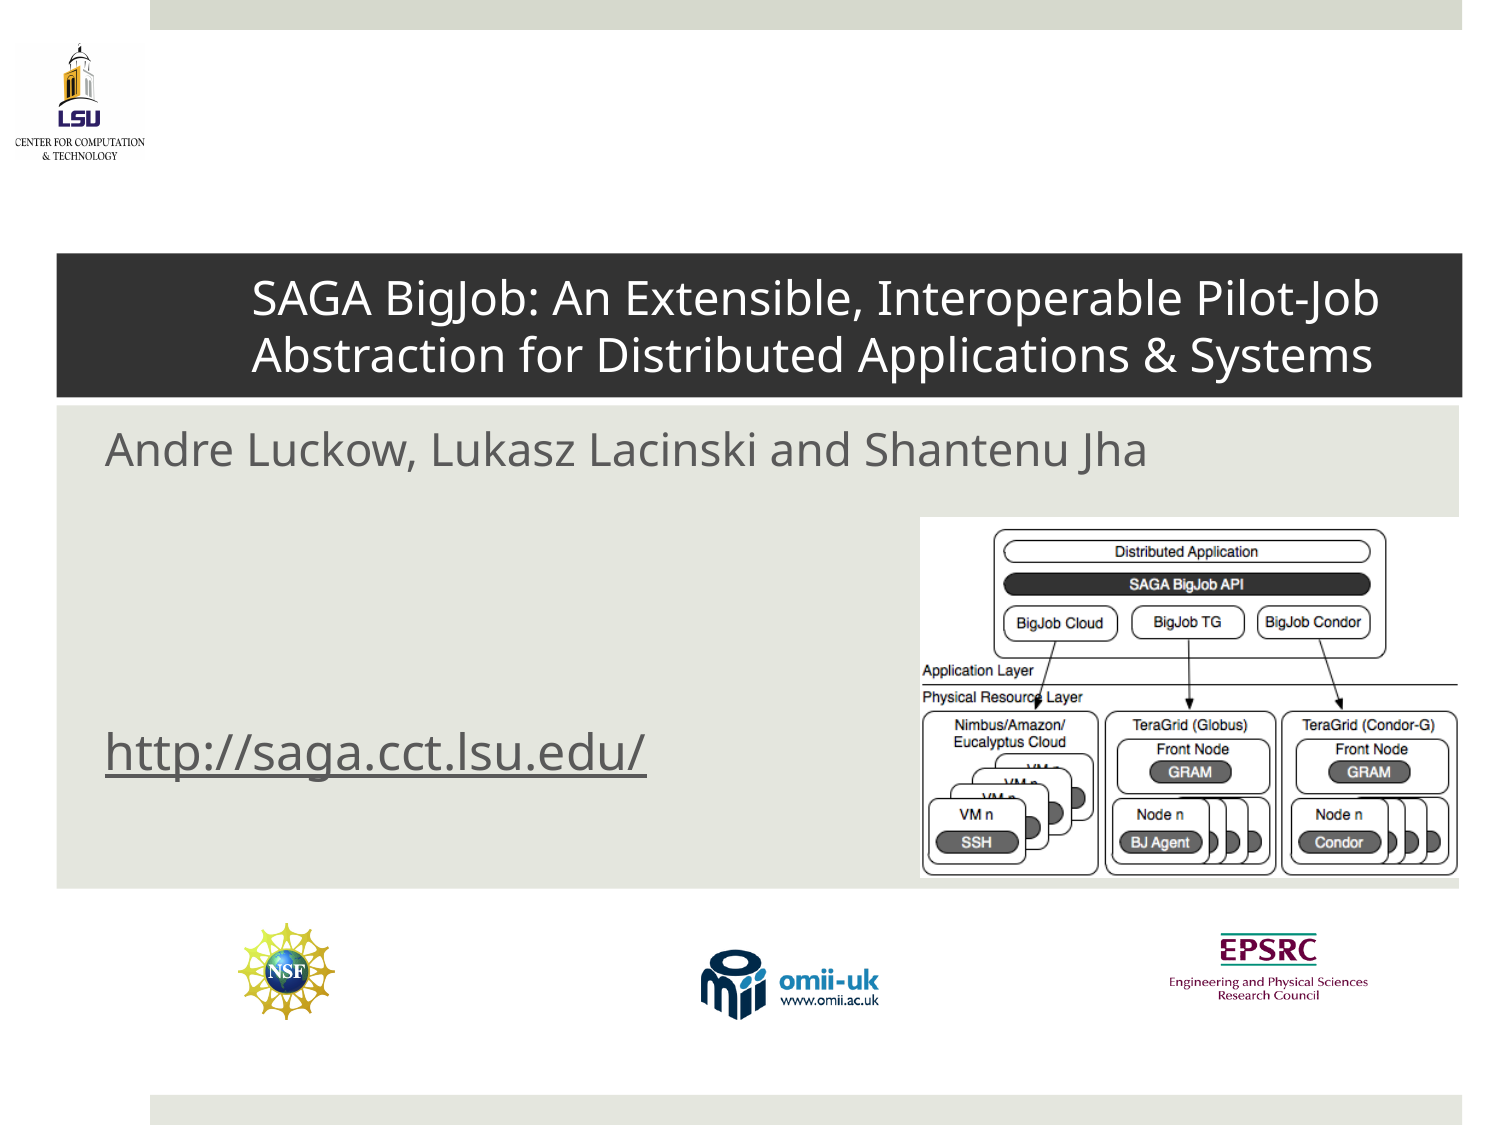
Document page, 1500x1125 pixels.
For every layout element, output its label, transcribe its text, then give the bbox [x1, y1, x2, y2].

picture [700, 949, 879, 1020]
picture [15, 43, 145, 160]
picture [238, 922, 336, 1020]
subtitle Andre Luckow, Lukasz Lacinski and Shantenu Jha http://saga.cct.lsu.edu/ [56, 405, 1459, 889]
title SAGA BigJob: An Extensible, Interoperable Pilot-Job Abstraction for Distributed Applications & Systems [56, 253, 1463, 398]
picture [1168, 932, 1369, 1000]
picture [877, 517, 1500, 879]
